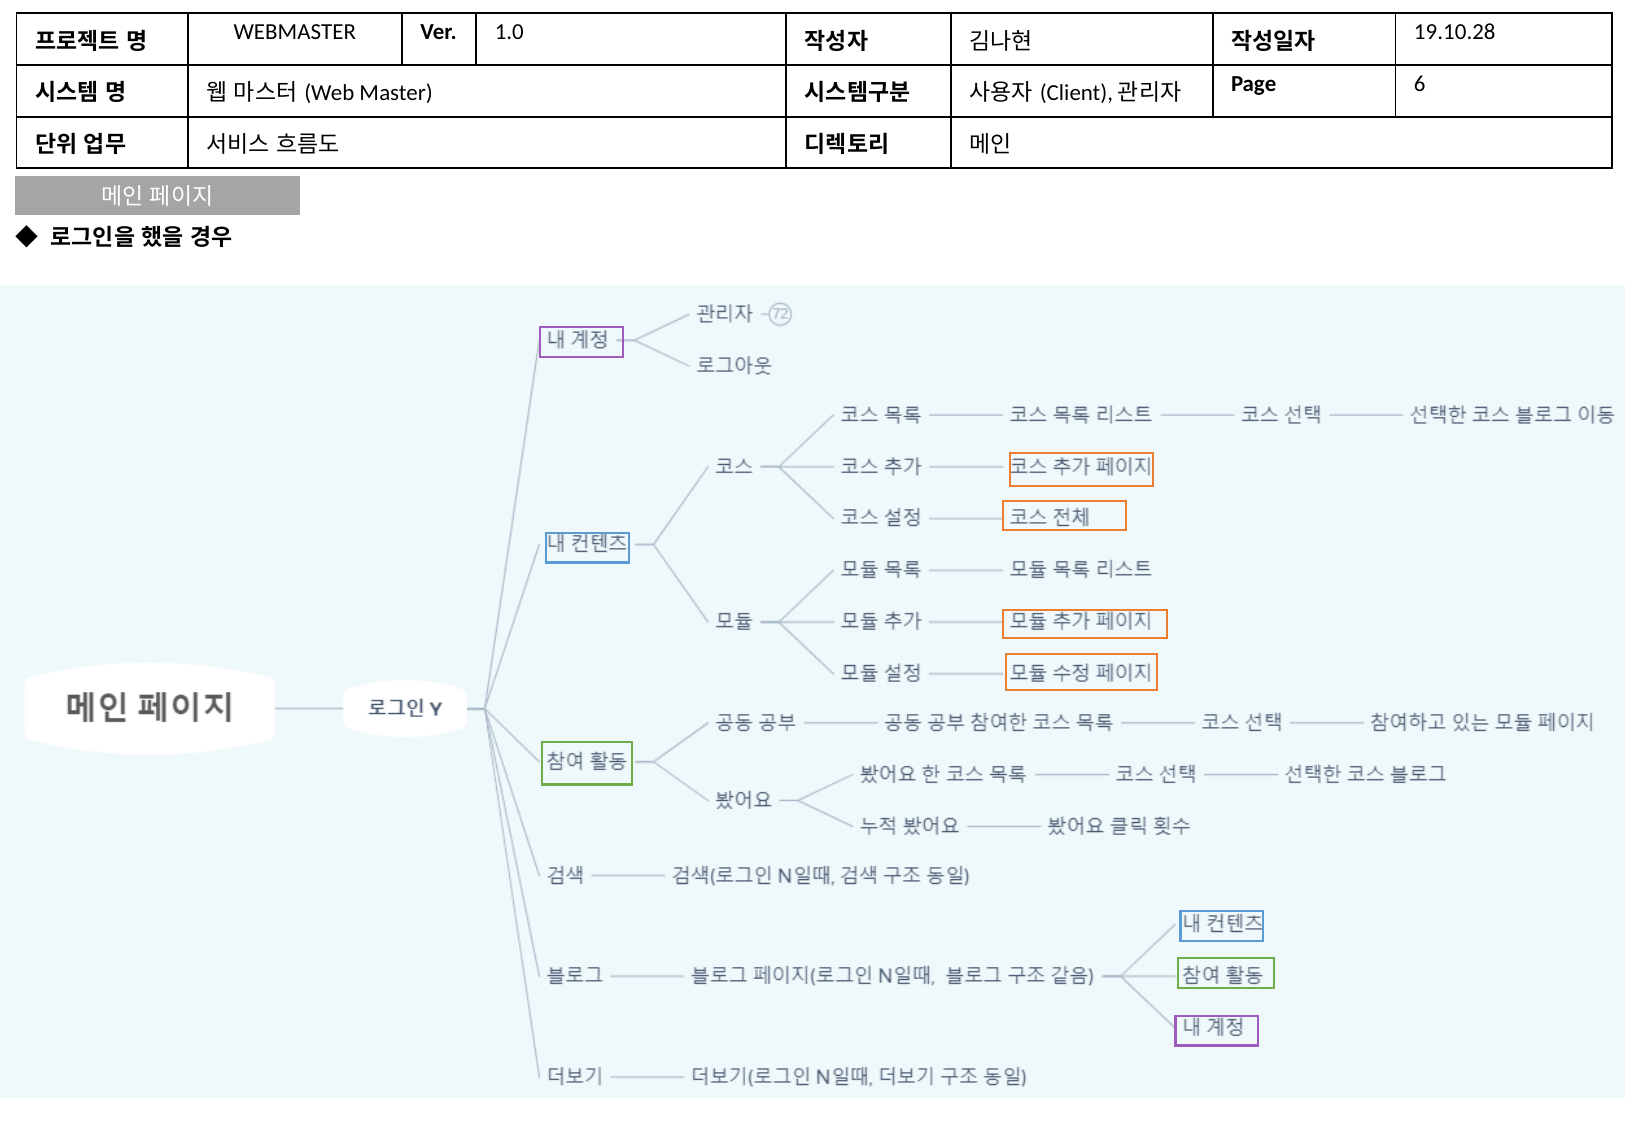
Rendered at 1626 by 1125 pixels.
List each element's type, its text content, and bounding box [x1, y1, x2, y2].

table_cell 시스템 명 [17, 66, 187, 116]
table_header 19.10.28 [1396, 14, 1611, 64]
table_header Ver. [403, 14, 475, 64]
text_box ◆ 로그인을 했을 경우 [0, 215, 396, 258]
text_box 메인 페이지 [15, 176, 300, 215]
table_header 프로젝트 명 [17, 14, 187, 64]
table_cell Page [1214, 66, 1395, 116]
table_cell 단위 업무 [17, 118, 187, 167]
table_cell 디렉토리 [787, 118, 950, 167]
table_header WEBMASTER [189, 14, 401, 64]
table_header 작성일자 [1214, 14, 1395, 64]
table_cell 서비스 흐름도 [189, 118, 785, 167]
table_cell 메인 [952, 118, 1611, 167]
table_header 1.0 [477, 14, 785, 64]
table_cell 시스템구분 [787, 66, 950, 116]
table_cell 웹 마스터(Web Master) [189, 66, 785, 116]
table_cell 6 [1396, 66, 1611, 116]
table_header 작성자 [787, 14, 950, 64]
picture [0, 284, 1625, 1098]
table_cell 사용자(Client),관리자 [952, 66, 1212, 116]
table_header 김나현 [952, 14, 1212, 64]
